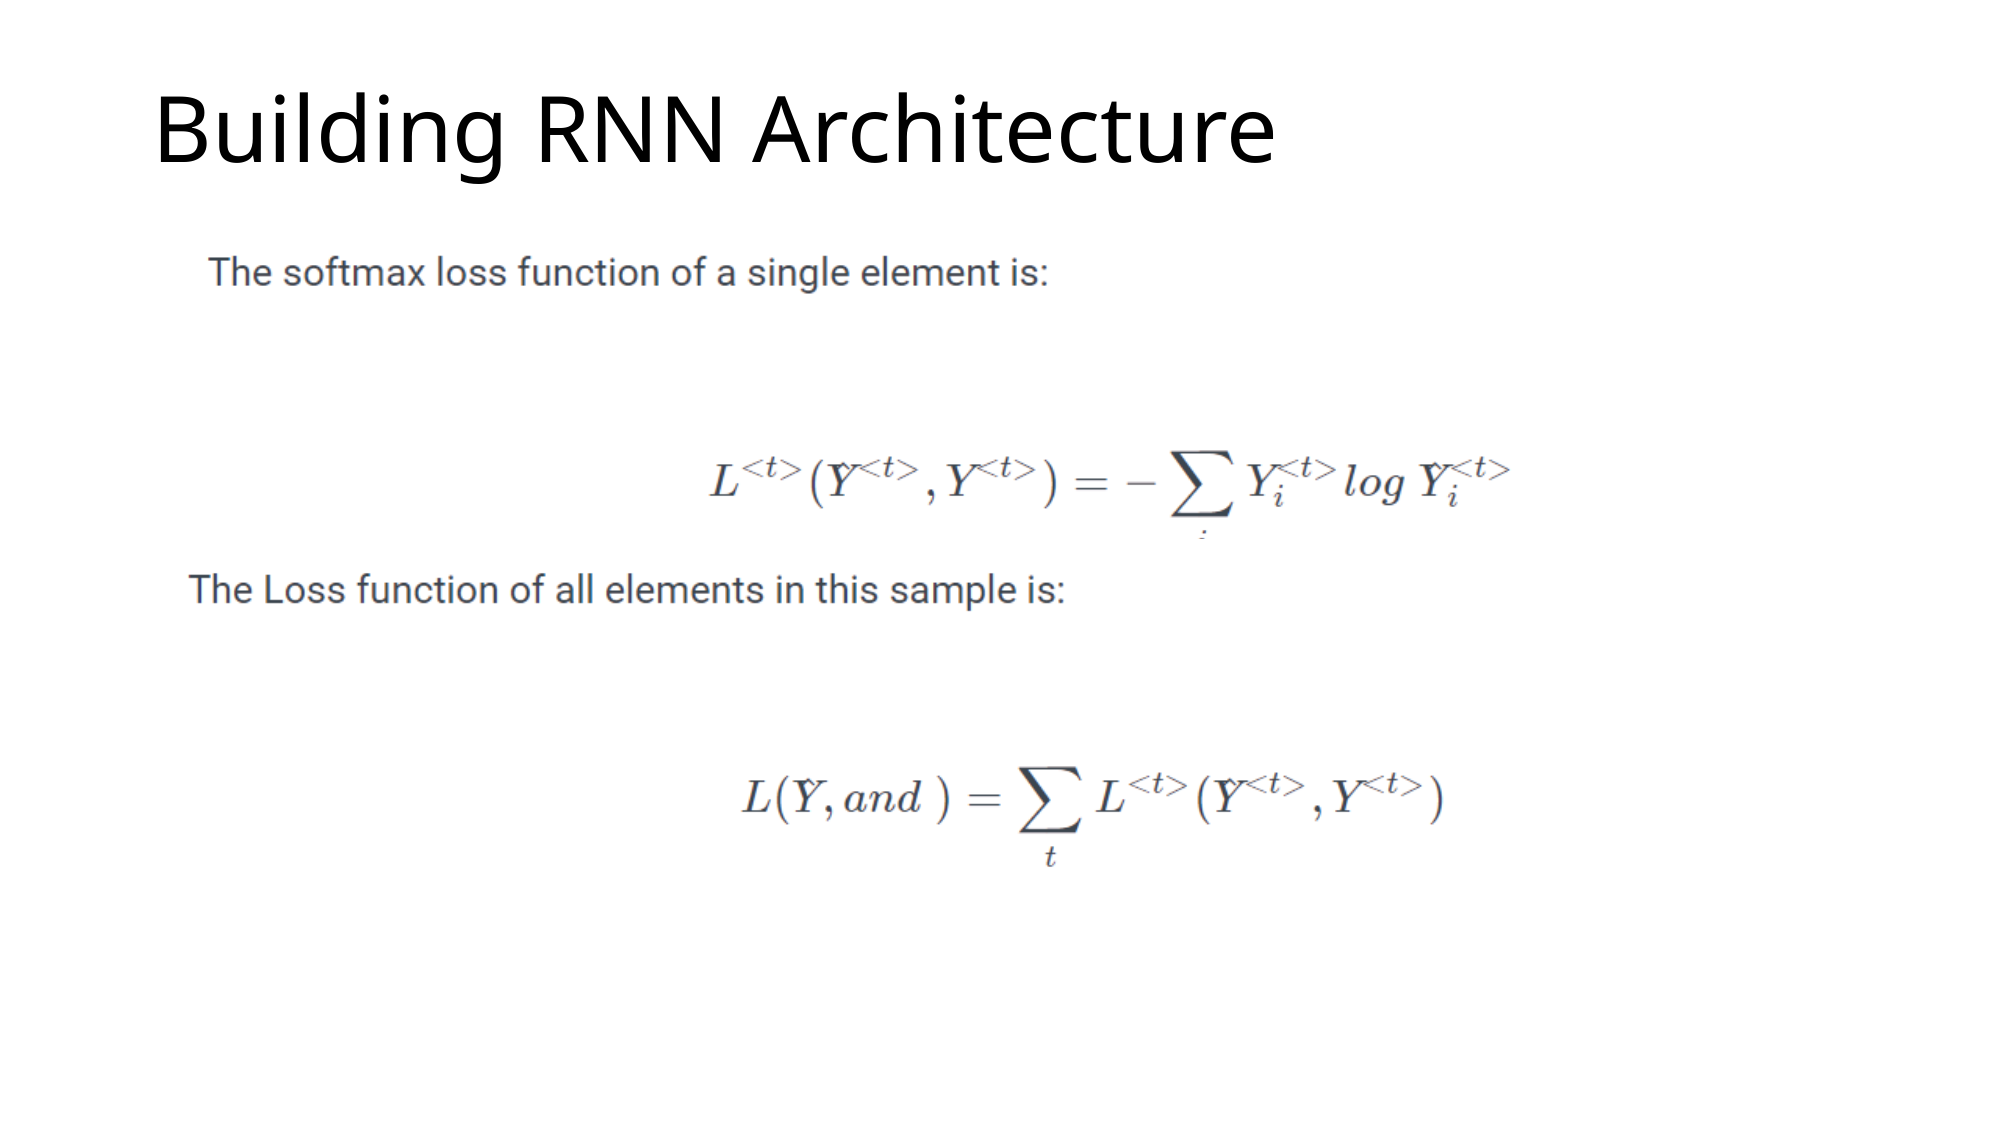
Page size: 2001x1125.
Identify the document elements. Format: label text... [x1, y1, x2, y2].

picture [150, 206, 1594, 889]
title Building RNN Architecture [137, 59, 1863, 205]
